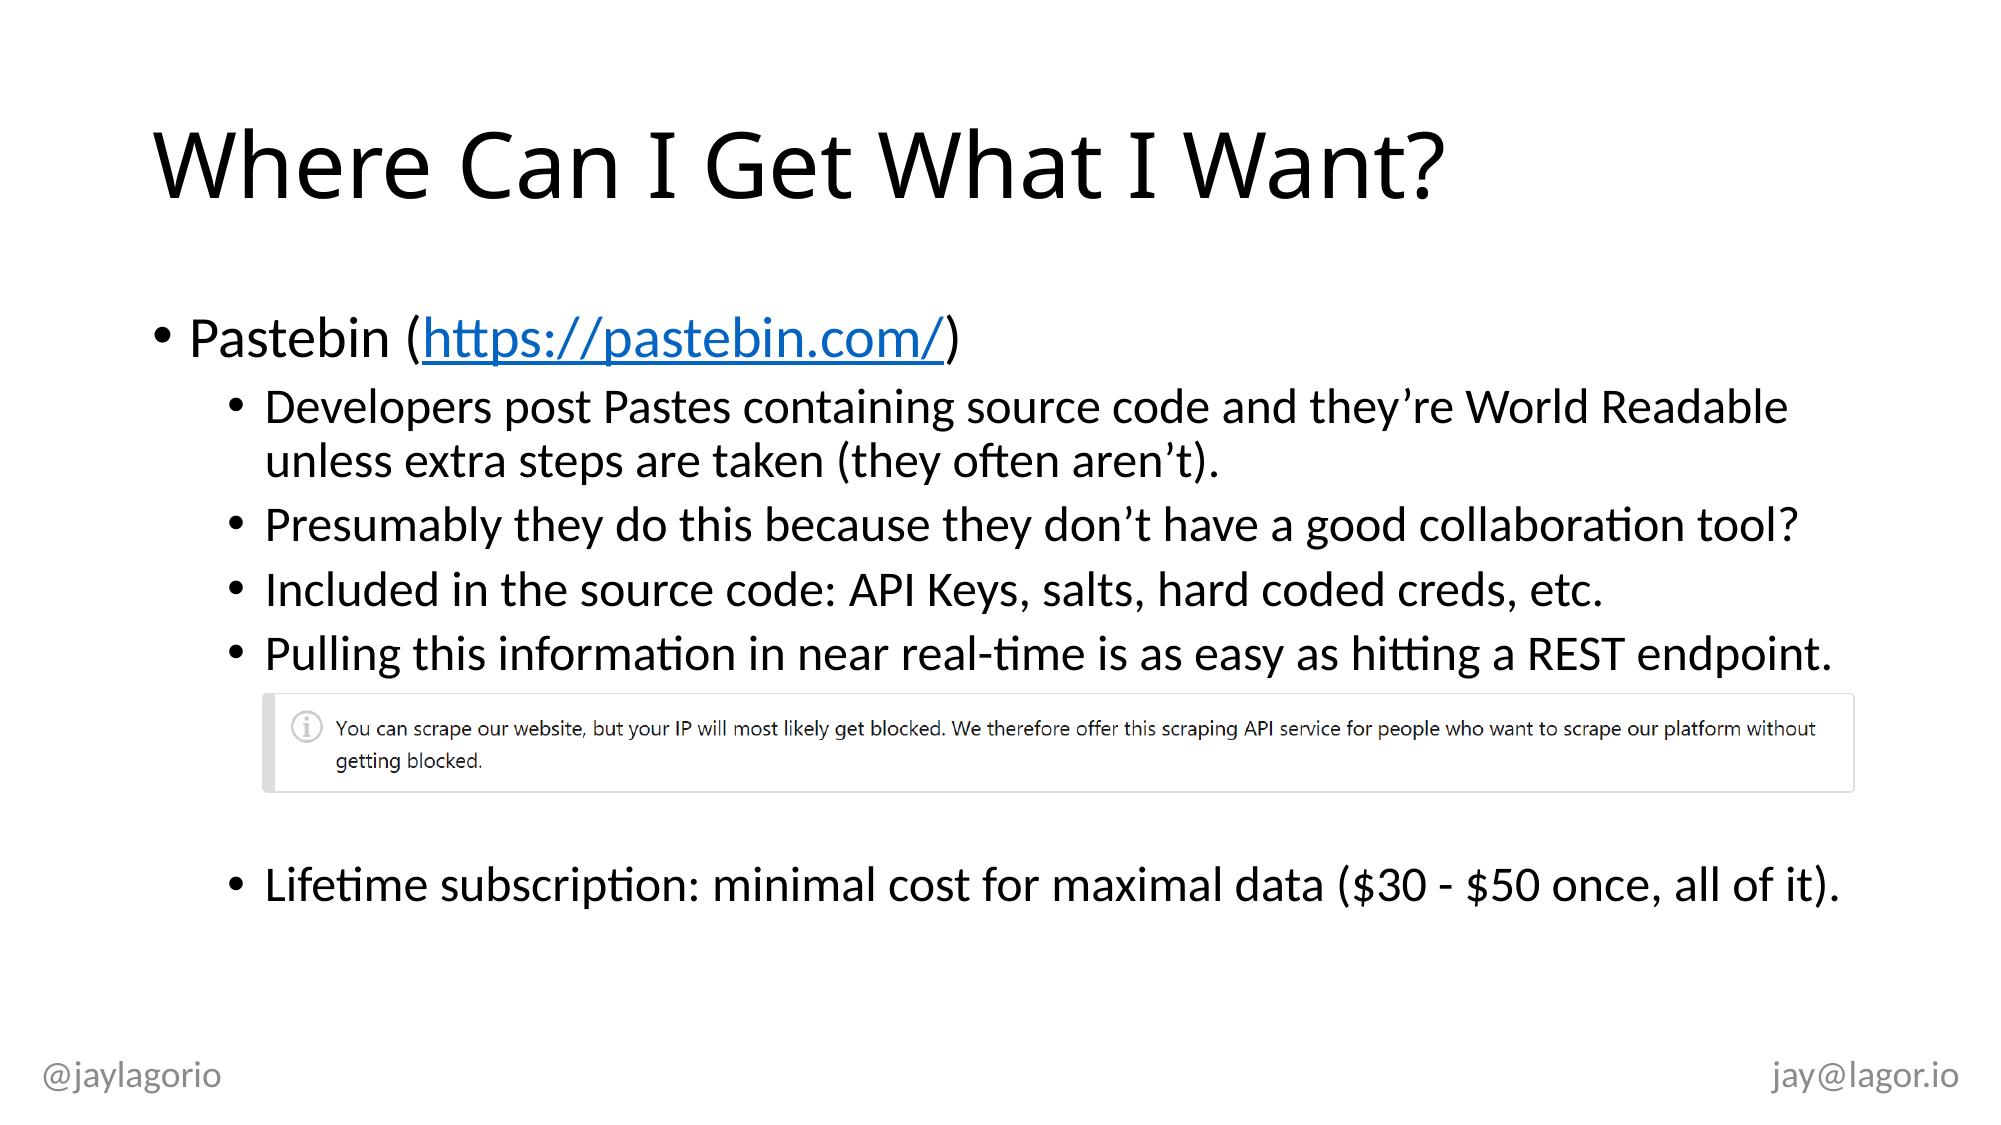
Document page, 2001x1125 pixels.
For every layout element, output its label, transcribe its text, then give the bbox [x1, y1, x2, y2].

title Where Can I Get What I Want? [137, 59, 1863, 278]
list Pastebin (https://pastebin.com/) Developers post Pastes containing source code and they’re World Readable unless extra steps are taken (they often aren’t). Presumably they do this because they don’t have a good collaboration tool? Included in the source code: API Keys, salts, hard coded creds, etc. Pulling this information in near real-time is as easy as hitting a REST endpoint. Lifetime subscription: minimal cost for maximal data ($30 - $50 once, all of it). [137, 299, 1863, 1014]
picture [253, 681, 1863, 803]
